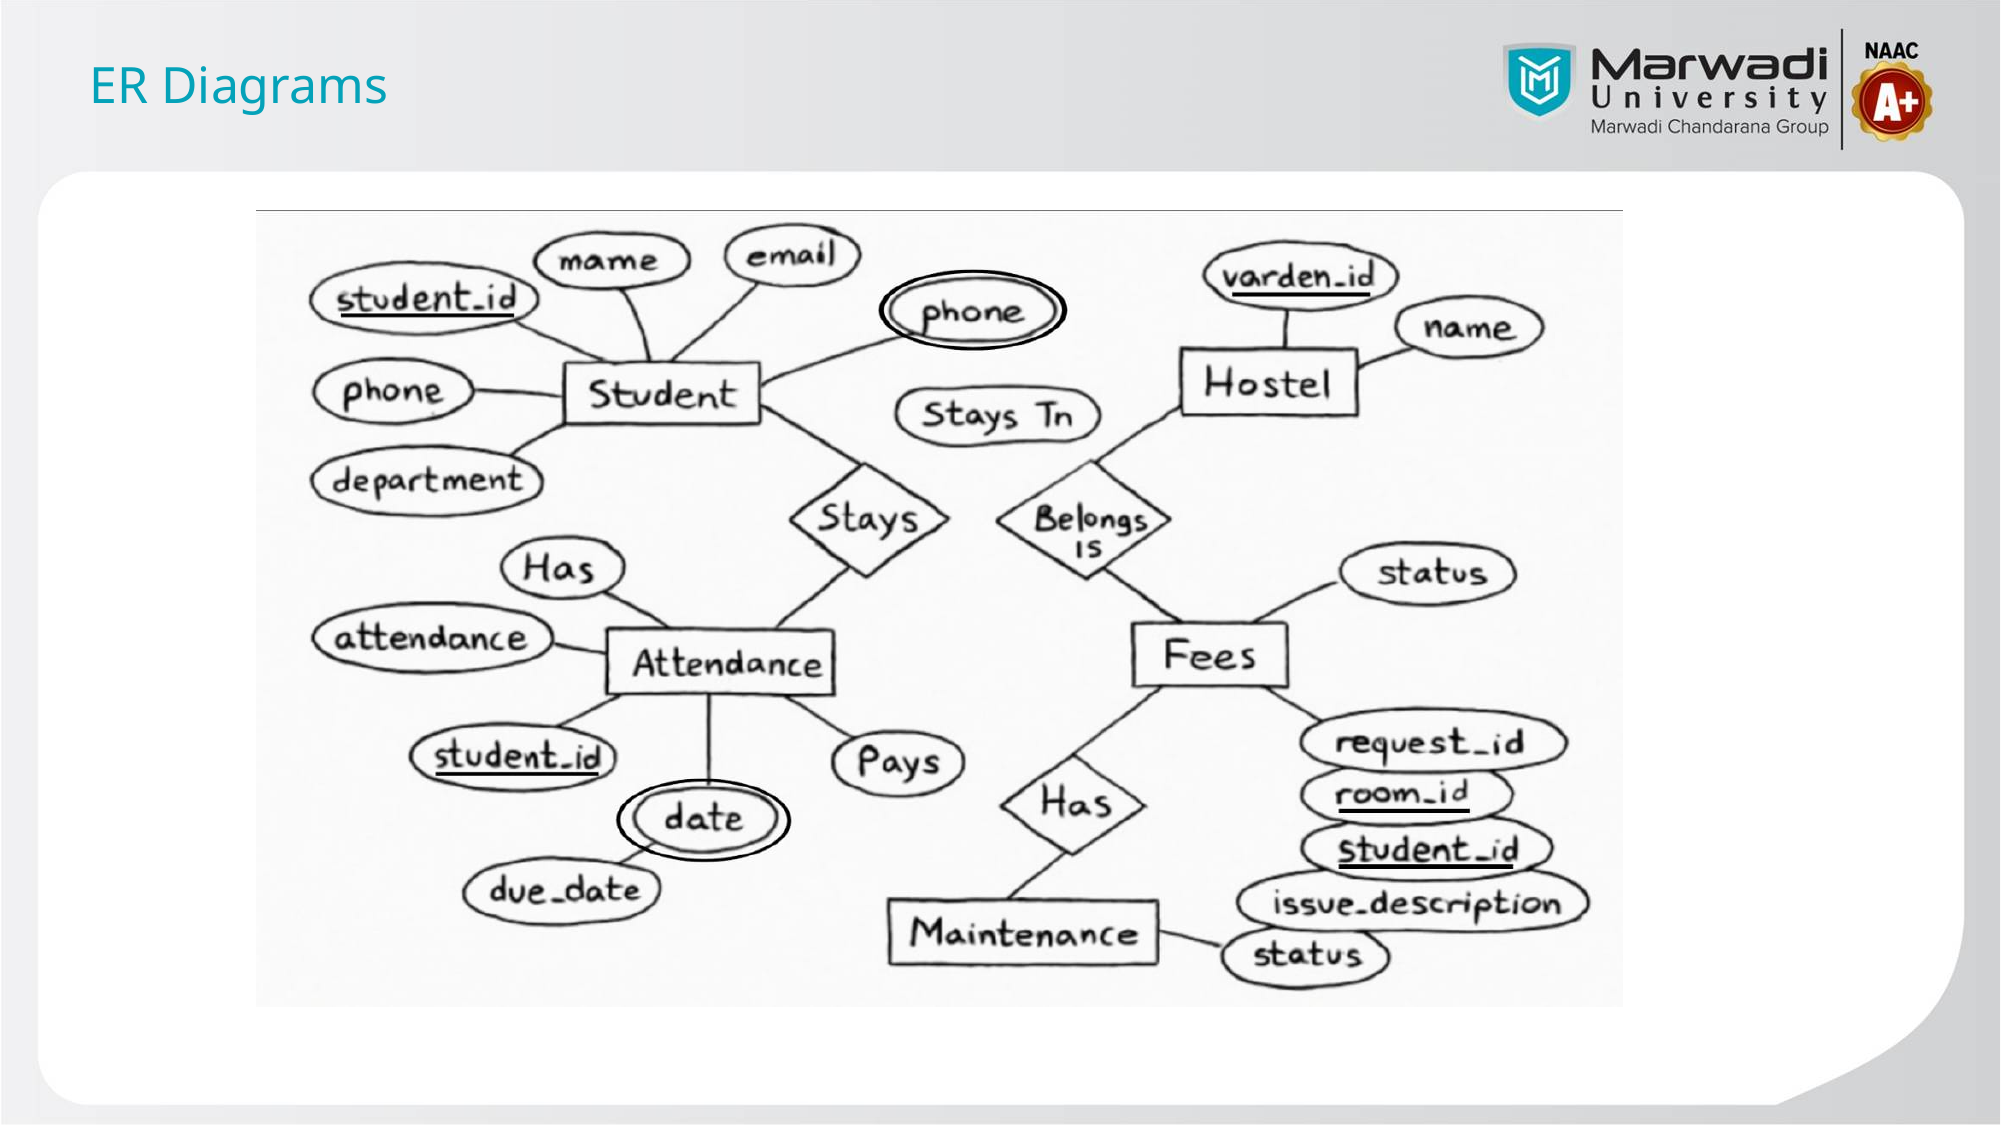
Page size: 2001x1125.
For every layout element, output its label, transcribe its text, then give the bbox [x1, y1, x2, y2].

picture [0, 0, 2001, 1125]
title ER Diagrams [87, 0, 469, 178]
